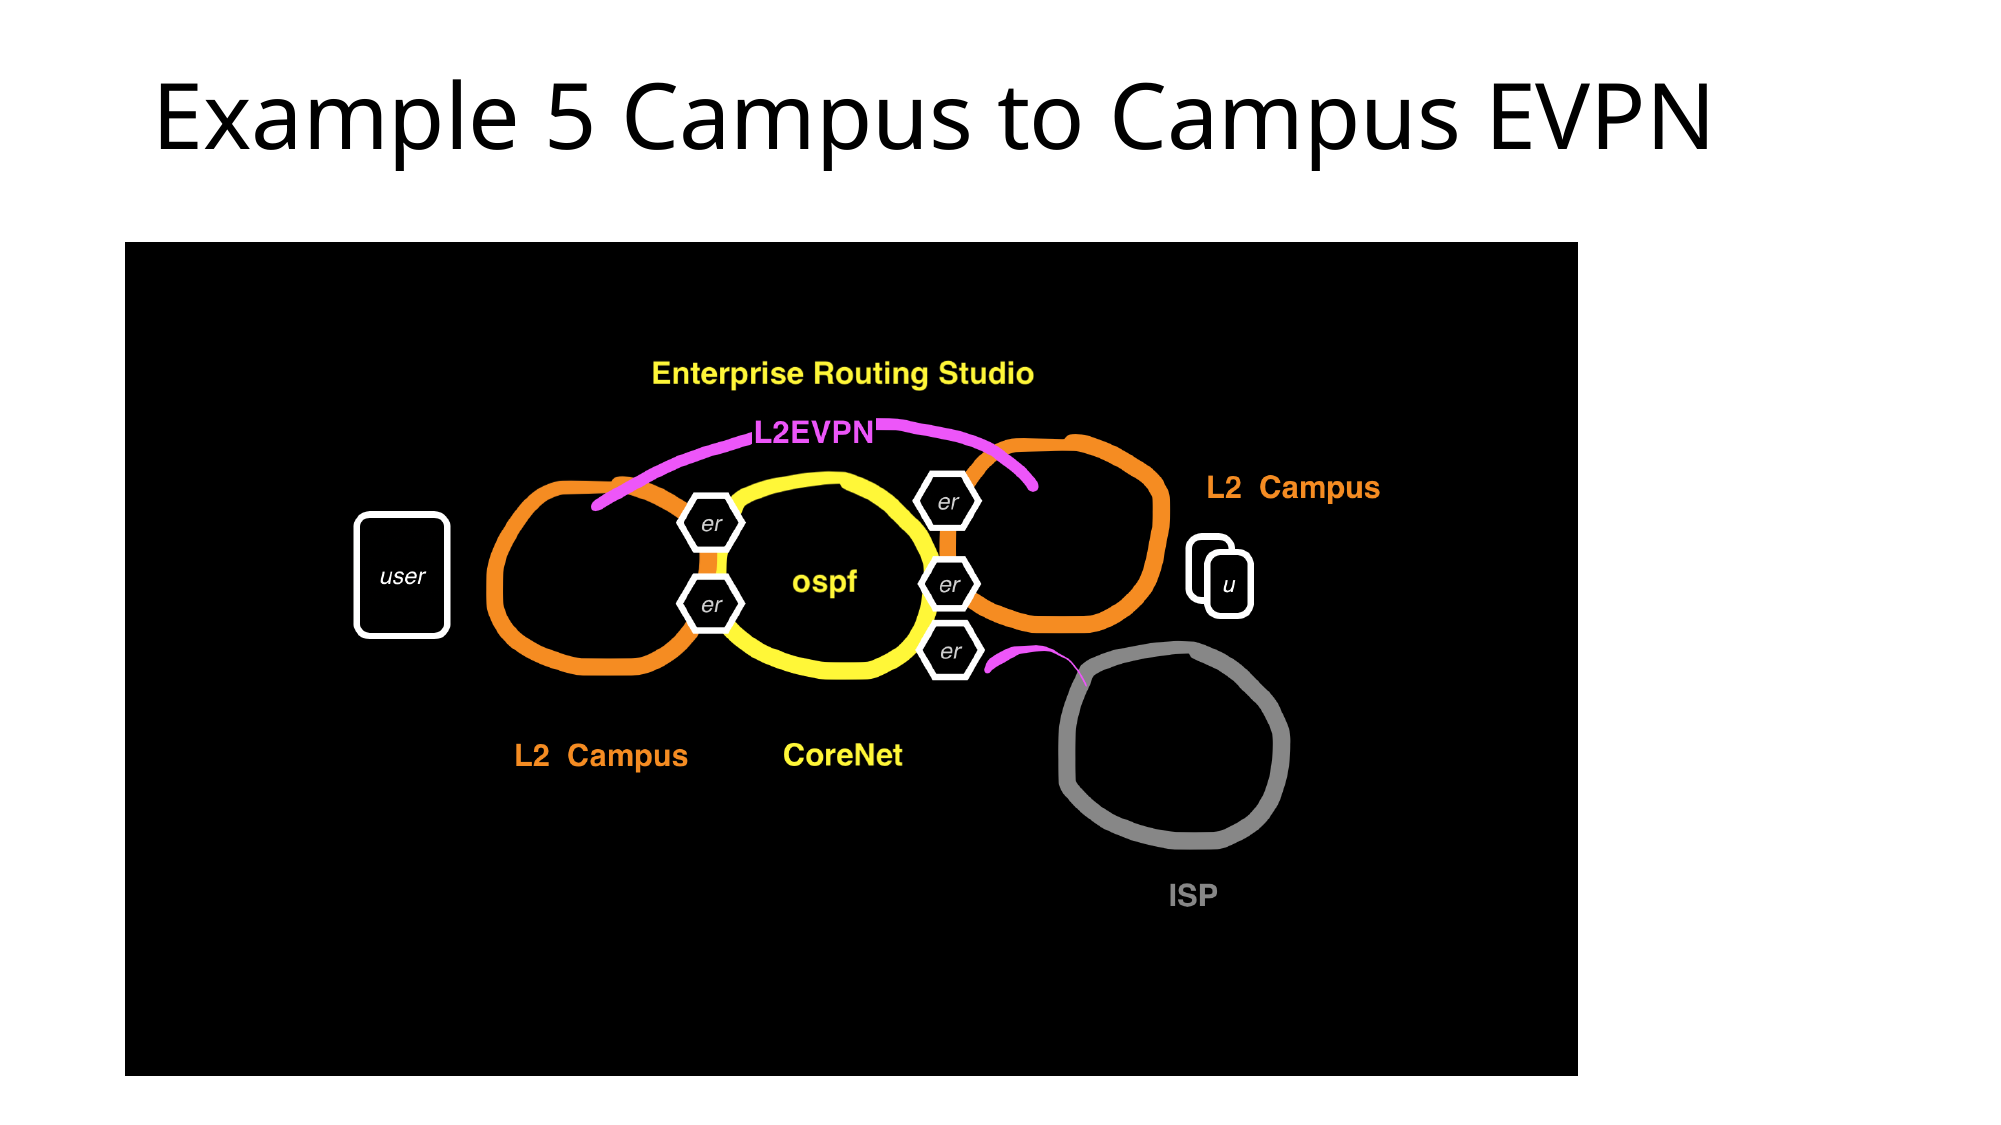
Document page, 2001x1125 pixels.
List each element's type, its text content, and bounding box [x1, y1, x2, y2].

picture [124, 242, 1578, 1077]
title Example 5 Campus to Campus EVPN [137, 59, 1965, 280]
